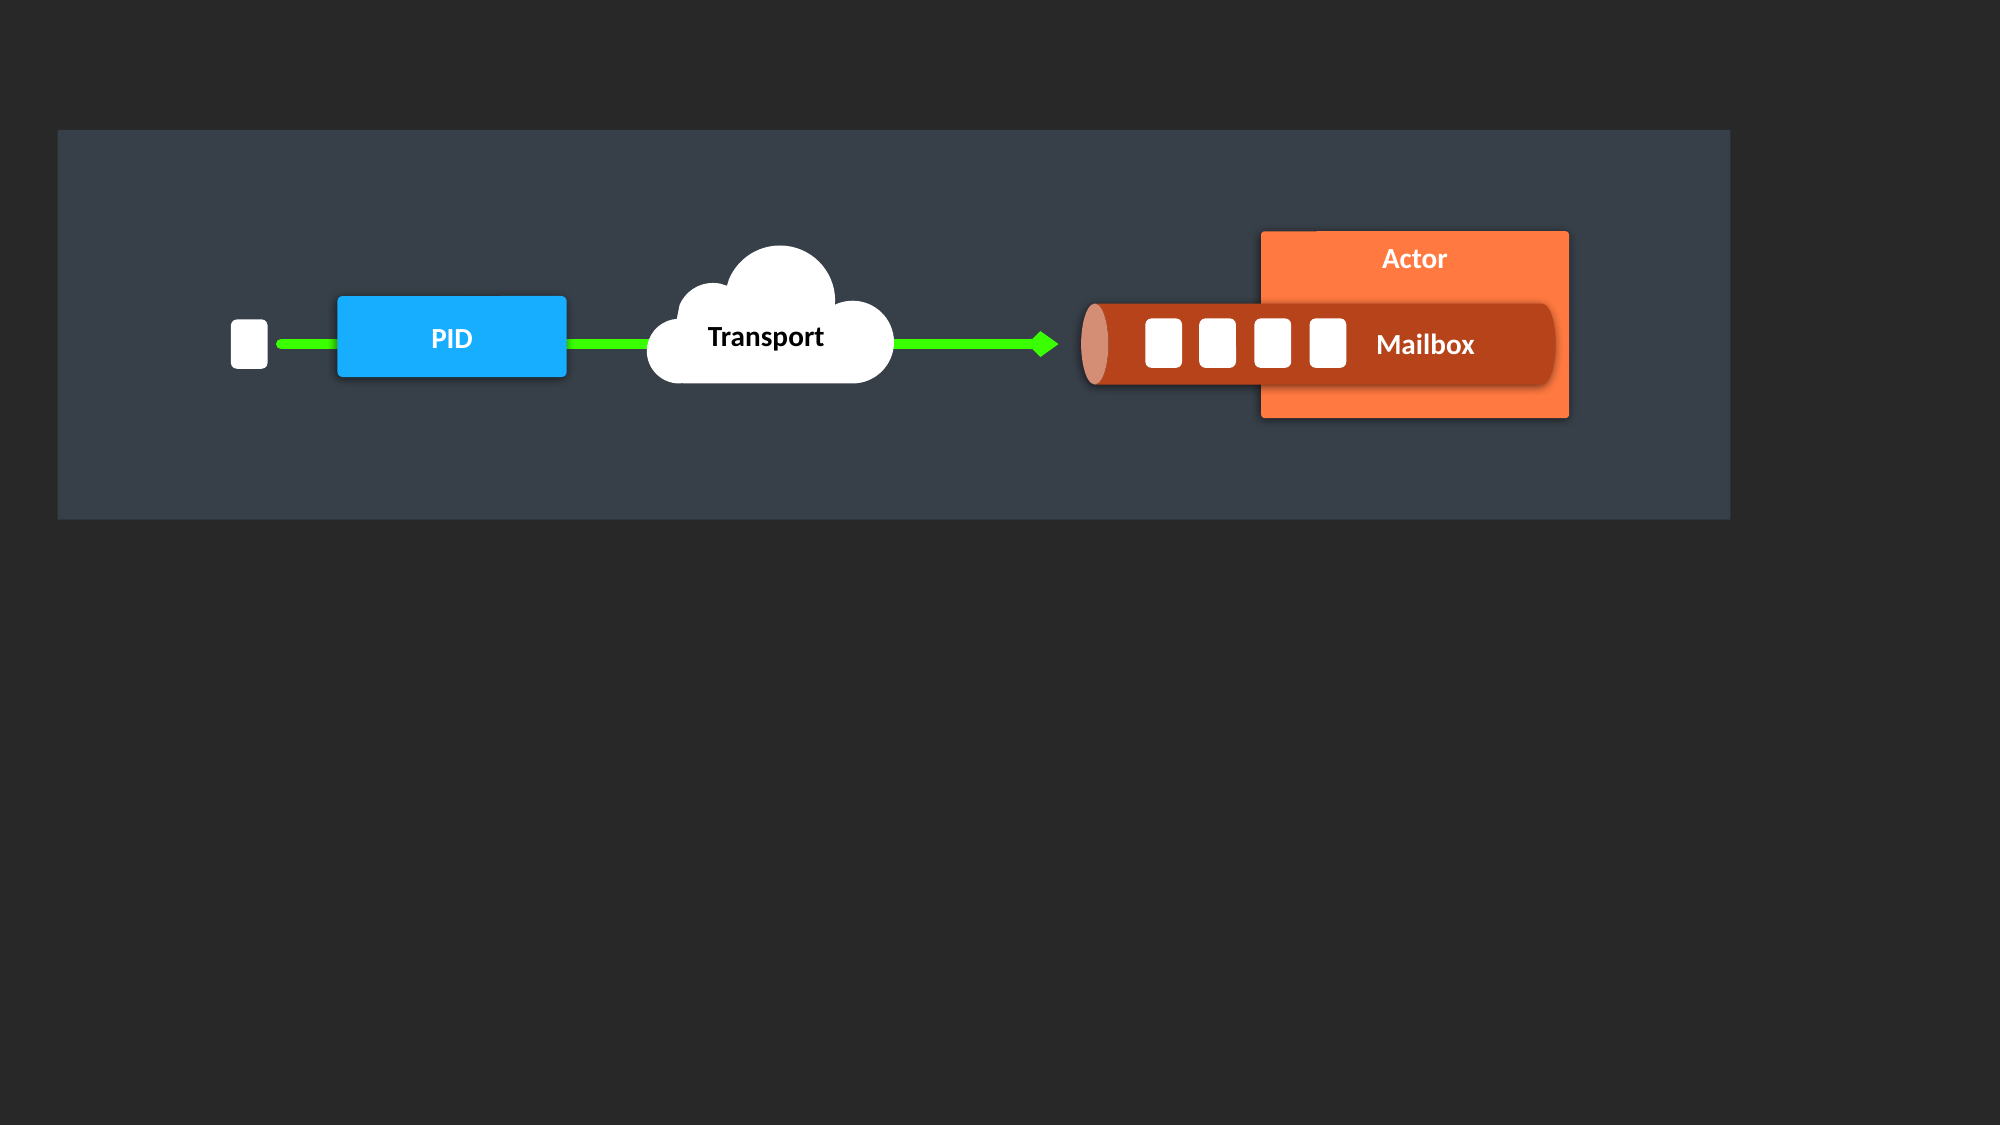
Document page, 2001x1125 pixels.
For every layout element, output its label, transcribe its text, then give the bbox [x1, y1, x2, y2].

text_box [894, 296, 1059, 377]
text_box [1144, 317, 1184, 369]
text_box [229, 318, 269, 370]
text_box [281, 296, 646, 377]
text_box [1081, 303, 1556, 385]
text_box [1308, 317, 1348, 369]
text_box [1198, 317, 1238, 369]
text_box [1253, 317, 1293, 369]
text_box [57, 129, 1731, 521]
text_box Mailbox [1348, 323, 1523, 363]
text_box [646, 245, 894, 384]
text_box Actor [1261, 231, 1570, 419]
